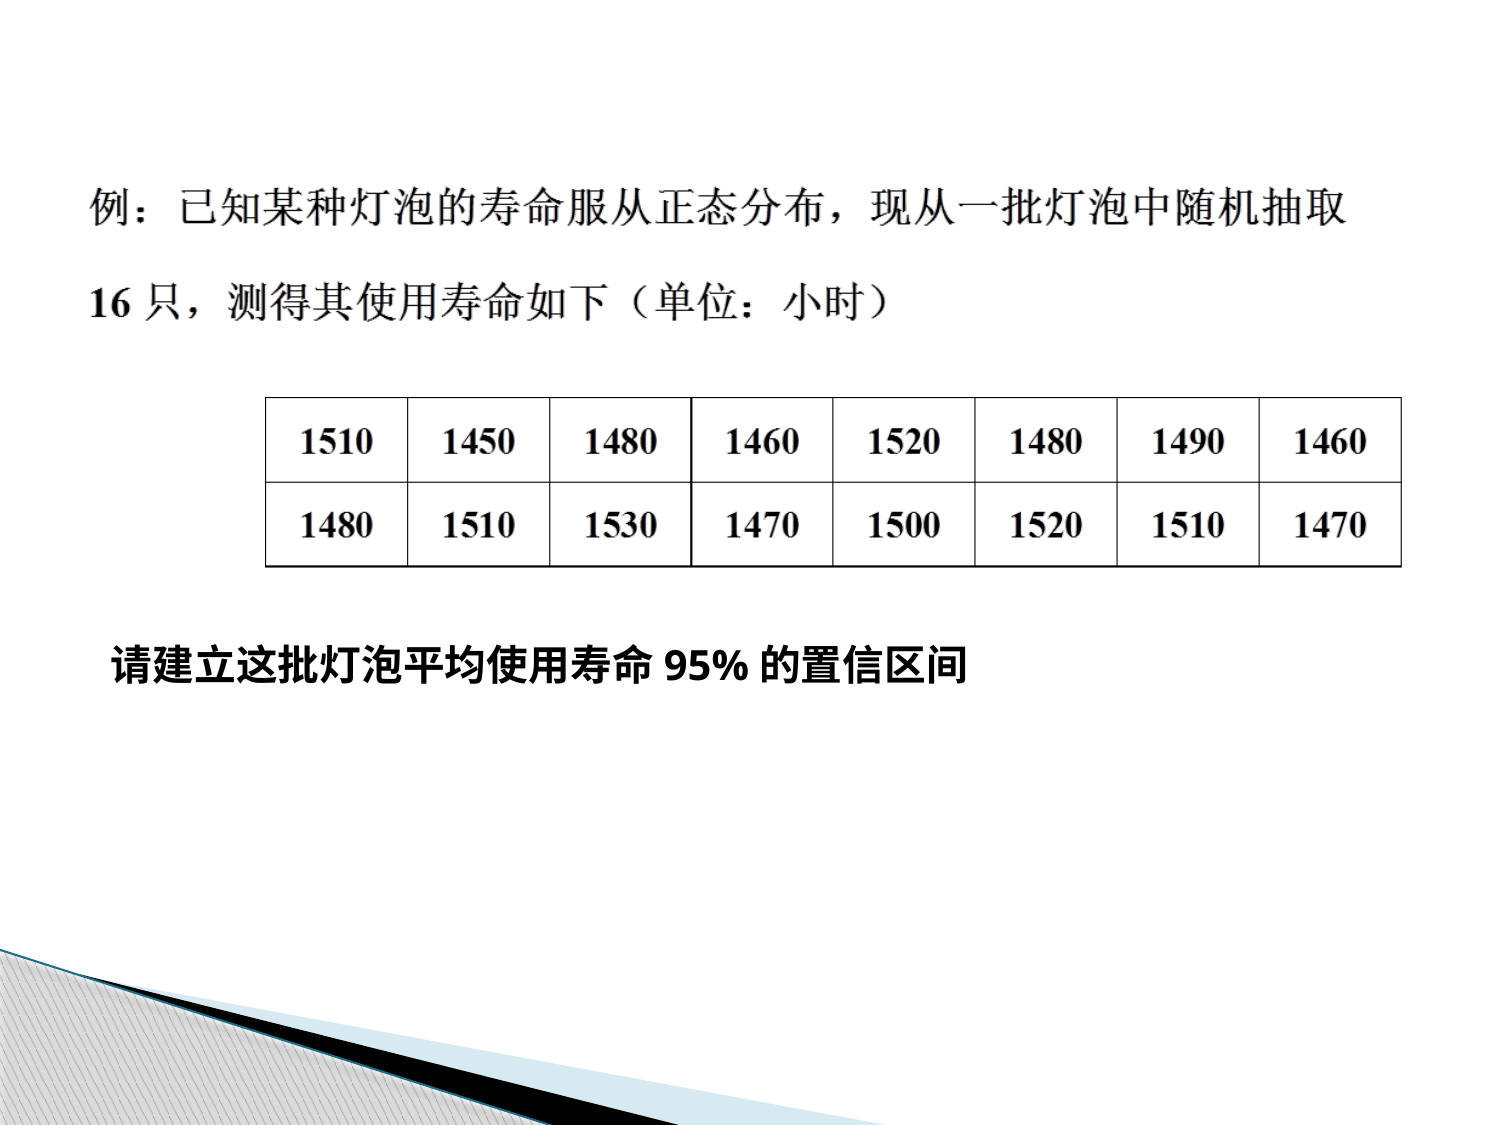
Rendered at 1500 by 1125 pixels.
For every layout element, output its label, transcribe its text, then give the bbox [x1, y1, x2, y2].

text_box 请建立这批灯泡平均使用寿命95%的置信区间 [96, 631, 992, 696]
picture [265, 396, 1403, 610]
picture [88, 160, 1348, 351]
